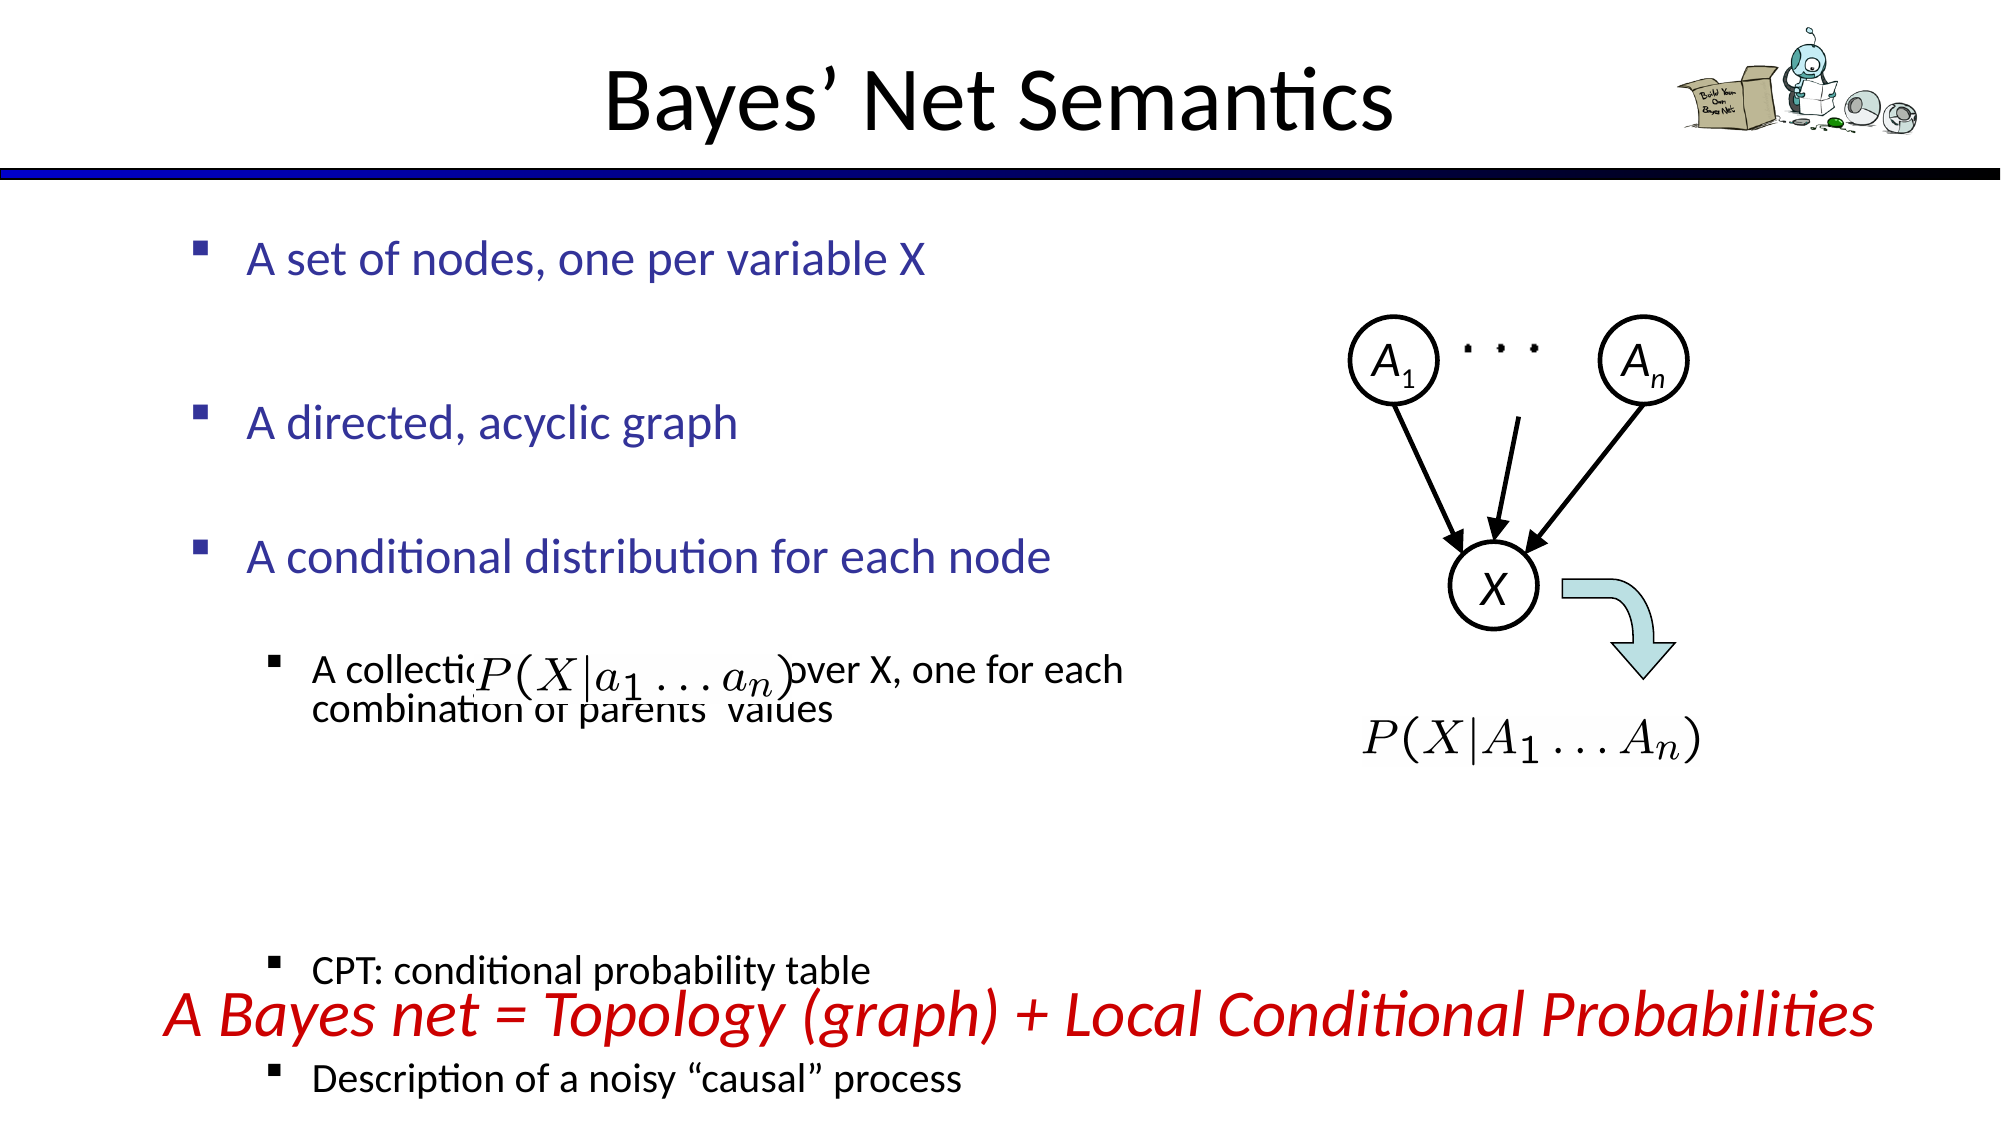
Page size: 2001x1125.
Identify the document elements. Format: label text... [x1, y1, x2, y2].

picture [1362, 716, 1701, 767]
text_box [1493, 416, 1519, 540]
picture [1674, 24, 2000, 326]
picture [1462, 341, 1540, 356]
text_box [1524, 406, 1644, 553]
text_box X [1449, 541, 1538, 630]
text_box An [1599, 316, 1688, 405]
text_box A1 [1349, 316, 1438, 404]
text_box A Bayes net = Topology (graph) + Local Conditional Probabilities [150, 962, 1913, 1058]
text_box [1562, 579, 1675, 680]
picture [474, 653, 792, 704]
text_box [1393, 406, 1464, 553]
list A set of nodes, one per variable X A directed, acyclic graph A conditional distribution for each node A collection of distributions over X, one for each combination of parents’ values CPT: conditional probability table Description of a noisy “causal” process [174, 228, 1151, 962]
title Bayes’ Net Semantics [0, 0, 2000, 188]
